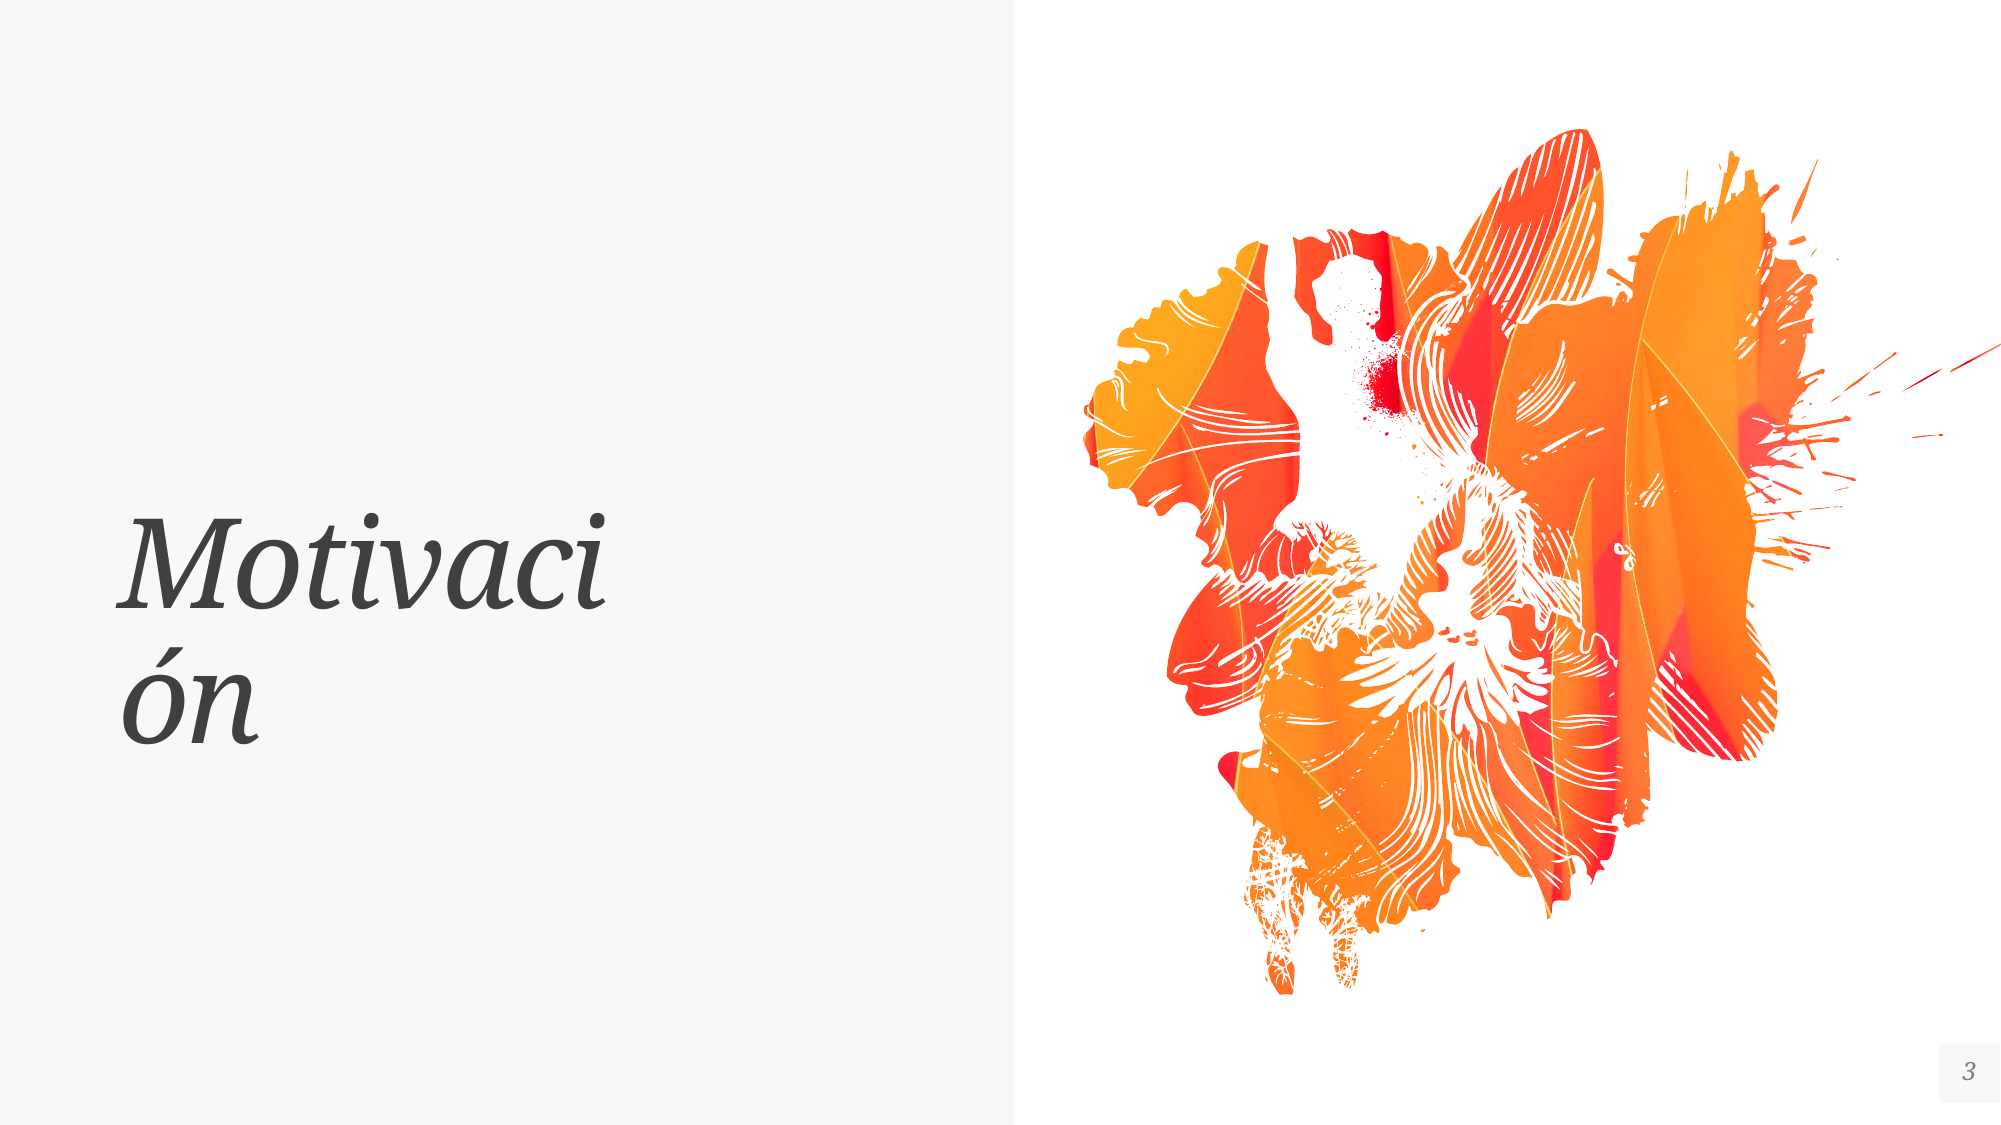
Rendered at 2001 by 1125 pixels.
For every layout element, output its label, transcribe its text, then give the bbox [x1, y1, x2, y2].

slide_number 3 [1939, 1042, 2000, 1103]
title Motivación [0, 0, 1014, 1125]
picture [1083, 129, 2001, 995]
